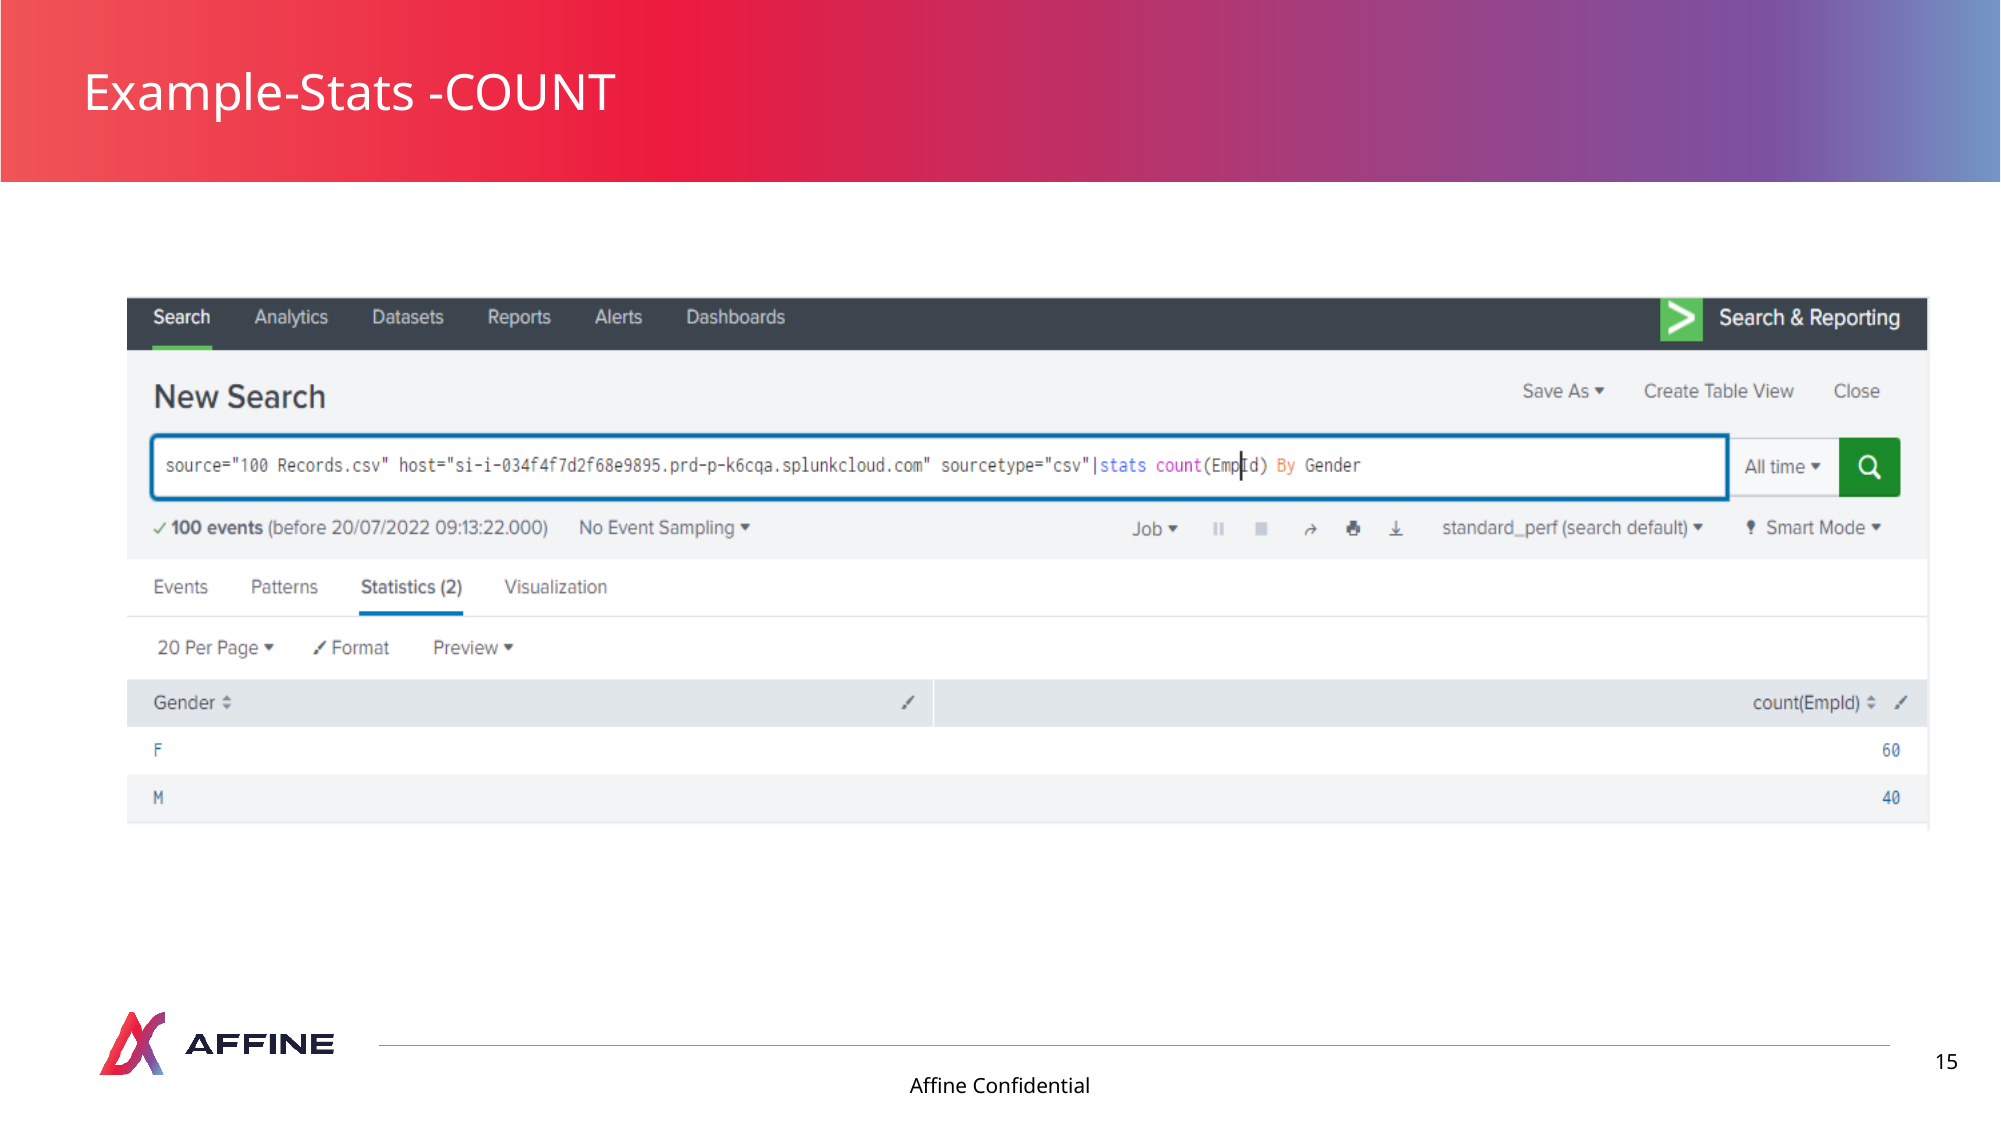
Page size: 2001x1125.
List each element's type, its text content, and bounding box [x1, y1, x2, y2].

picture [2, 0, 1999, 182]
title Example-Stats -COUNT [68, 27, 1930, 154]
picture [127, 294, 1931, 831]
slide_number 15 [1853, 1019, 1974, 1106]
picture [99, 1012, 334, 1075]
